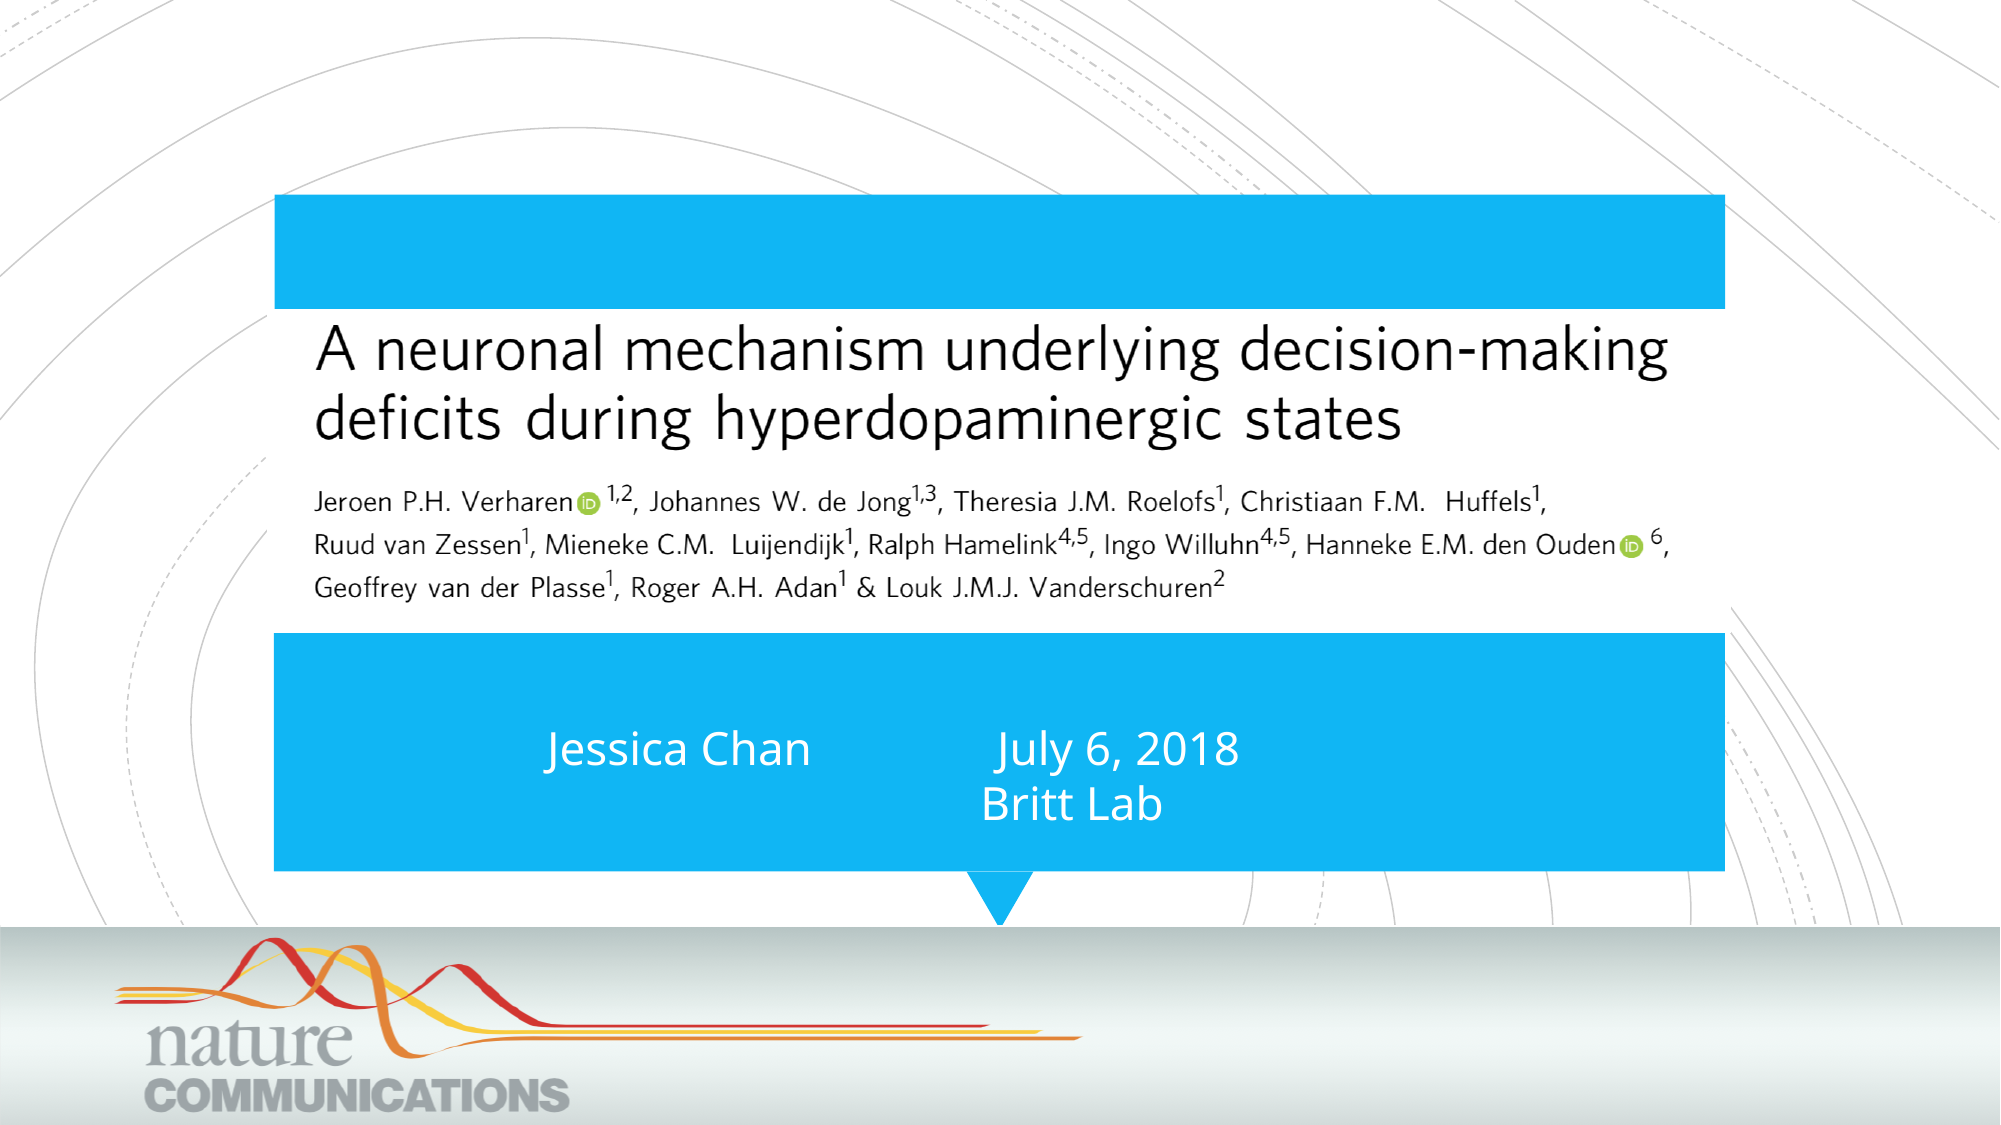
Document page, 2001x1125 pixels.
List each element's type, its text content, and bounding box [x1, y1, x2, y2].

picture [0, 925, 2000, 1125]
text_box Jessica Chan July 6, 2018 Britt Lab [465, 711, 1529, 837]
picture [266, 309, 1732, 633]
